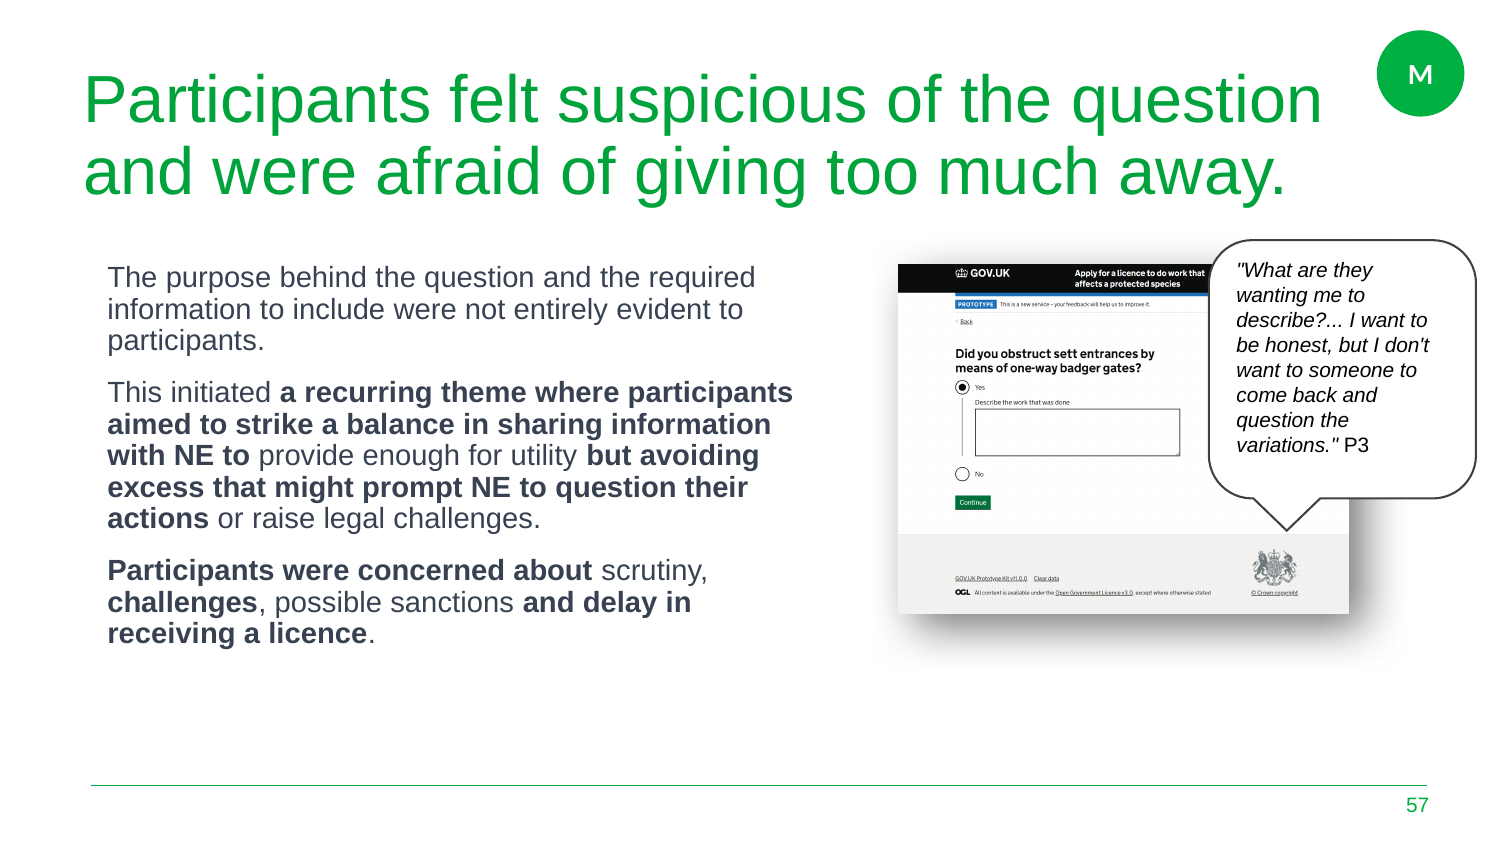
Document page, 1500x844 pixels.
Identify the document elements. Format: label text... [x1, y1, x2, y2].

list The purpose behind the question and the required information to include were not entirely evident to participants. This initiated a recurring theme where participants aimed to strike a balance in sharing information with NE to provide enough for utility but avoiding excess that might prompt NE to question their actions or raise legal challenges. Participants were concerned about scrutiny, challenges, possible sanctions and delay in receiving a licence. [92, 199, 823, 844]
slide_number 57 [1376, 782, 1444, 828]
text_box "What are they wanting me to describe?... I want to be honest, but I don't want to someone to come back and question the variations." P3 [1212, 239, 1477, 500]
title Participants felt suspicious of the question and were afraid of giving too much away. [68, 57, 1408, 117]
text_box M [1375, 29, 1466, 118]
picture [898, 264, 1349, 614]
